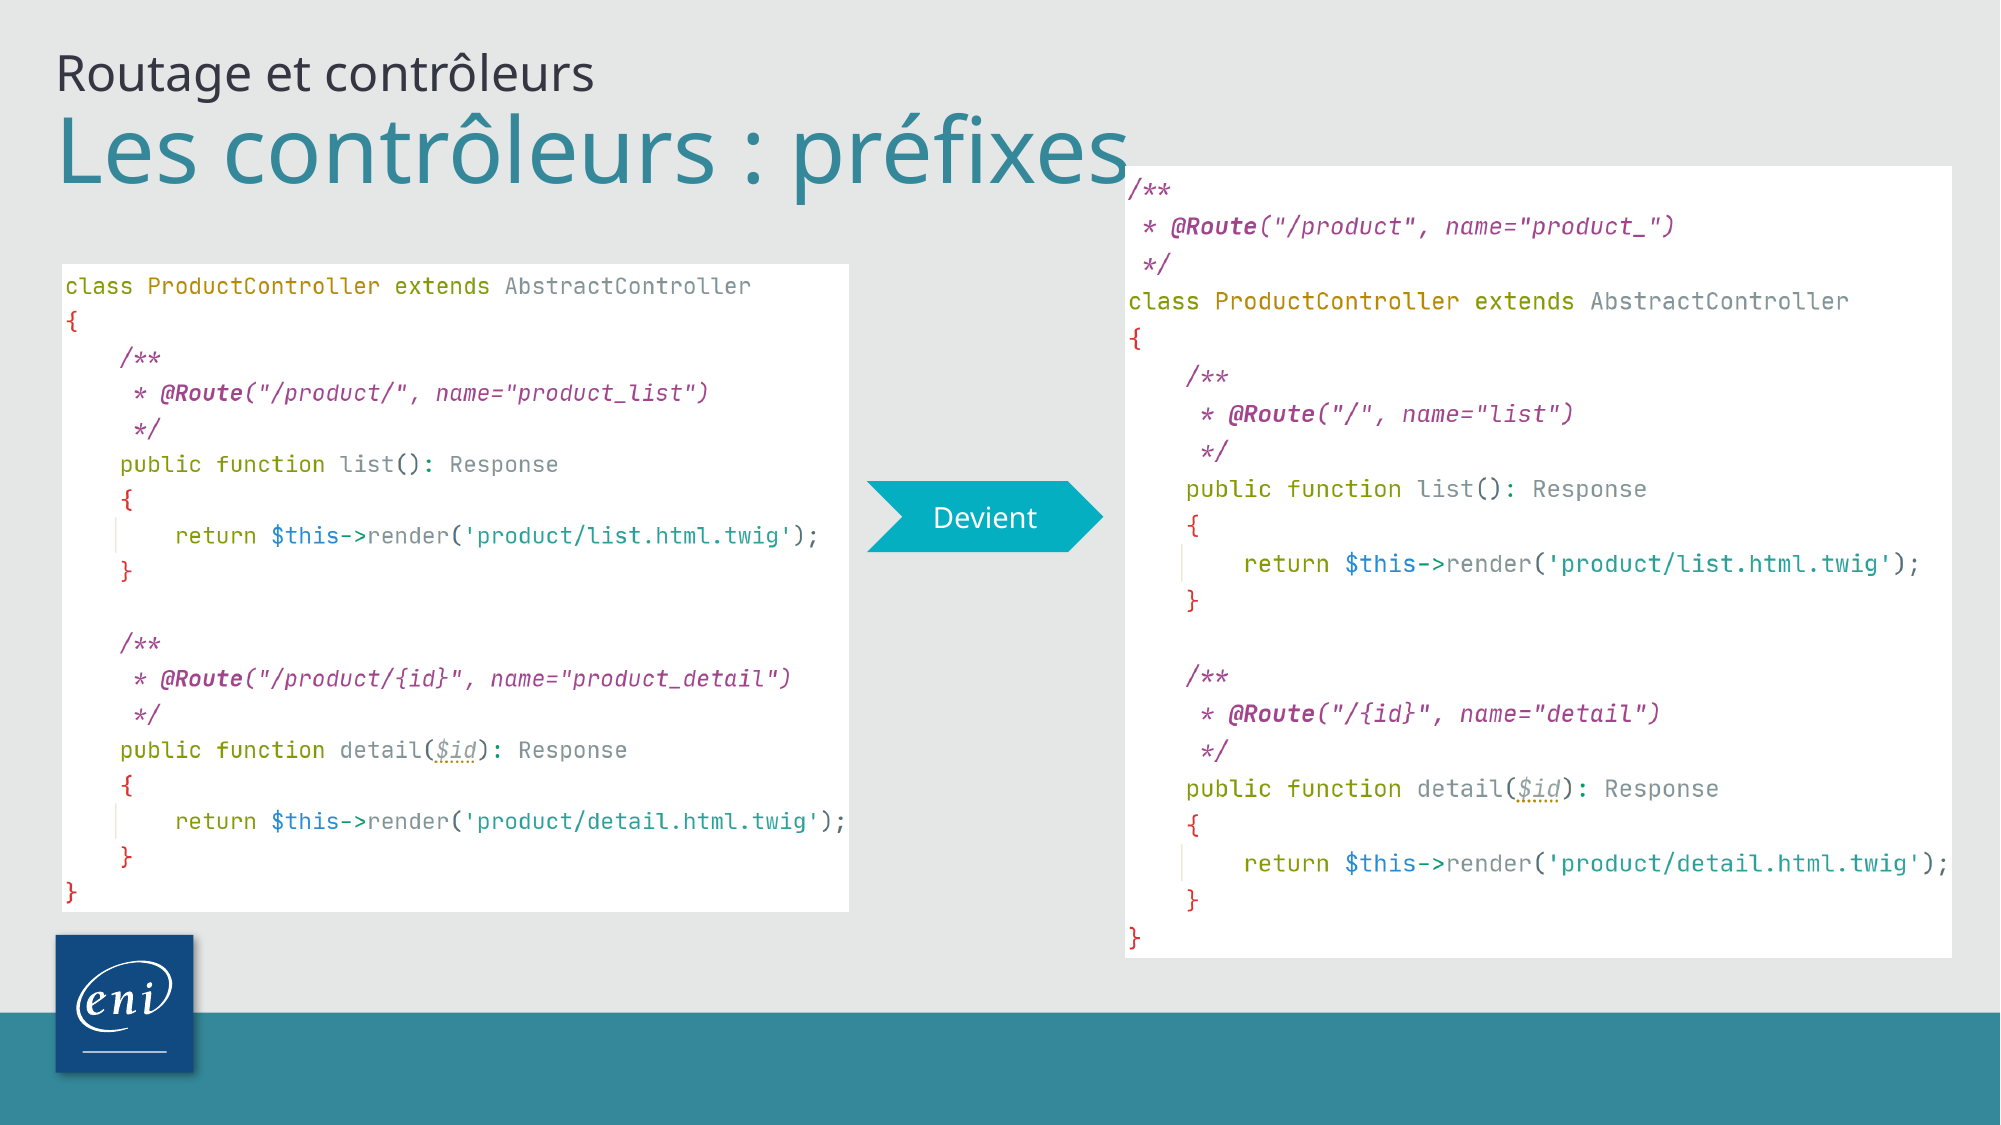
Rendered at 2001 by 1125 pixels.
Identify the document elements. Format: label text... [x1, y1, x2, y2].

title Les contrôleurs : préfixes [55, 104, 1952, 205]
list Routage et contrôleurs [55, 31, 1952, 103]
list [849, 299, 1125, 571]
picture [1125, 166, 1952, 959]
picture [62, 264, 849, 912]
text_box Devient [864, 480, 1105, 554]
